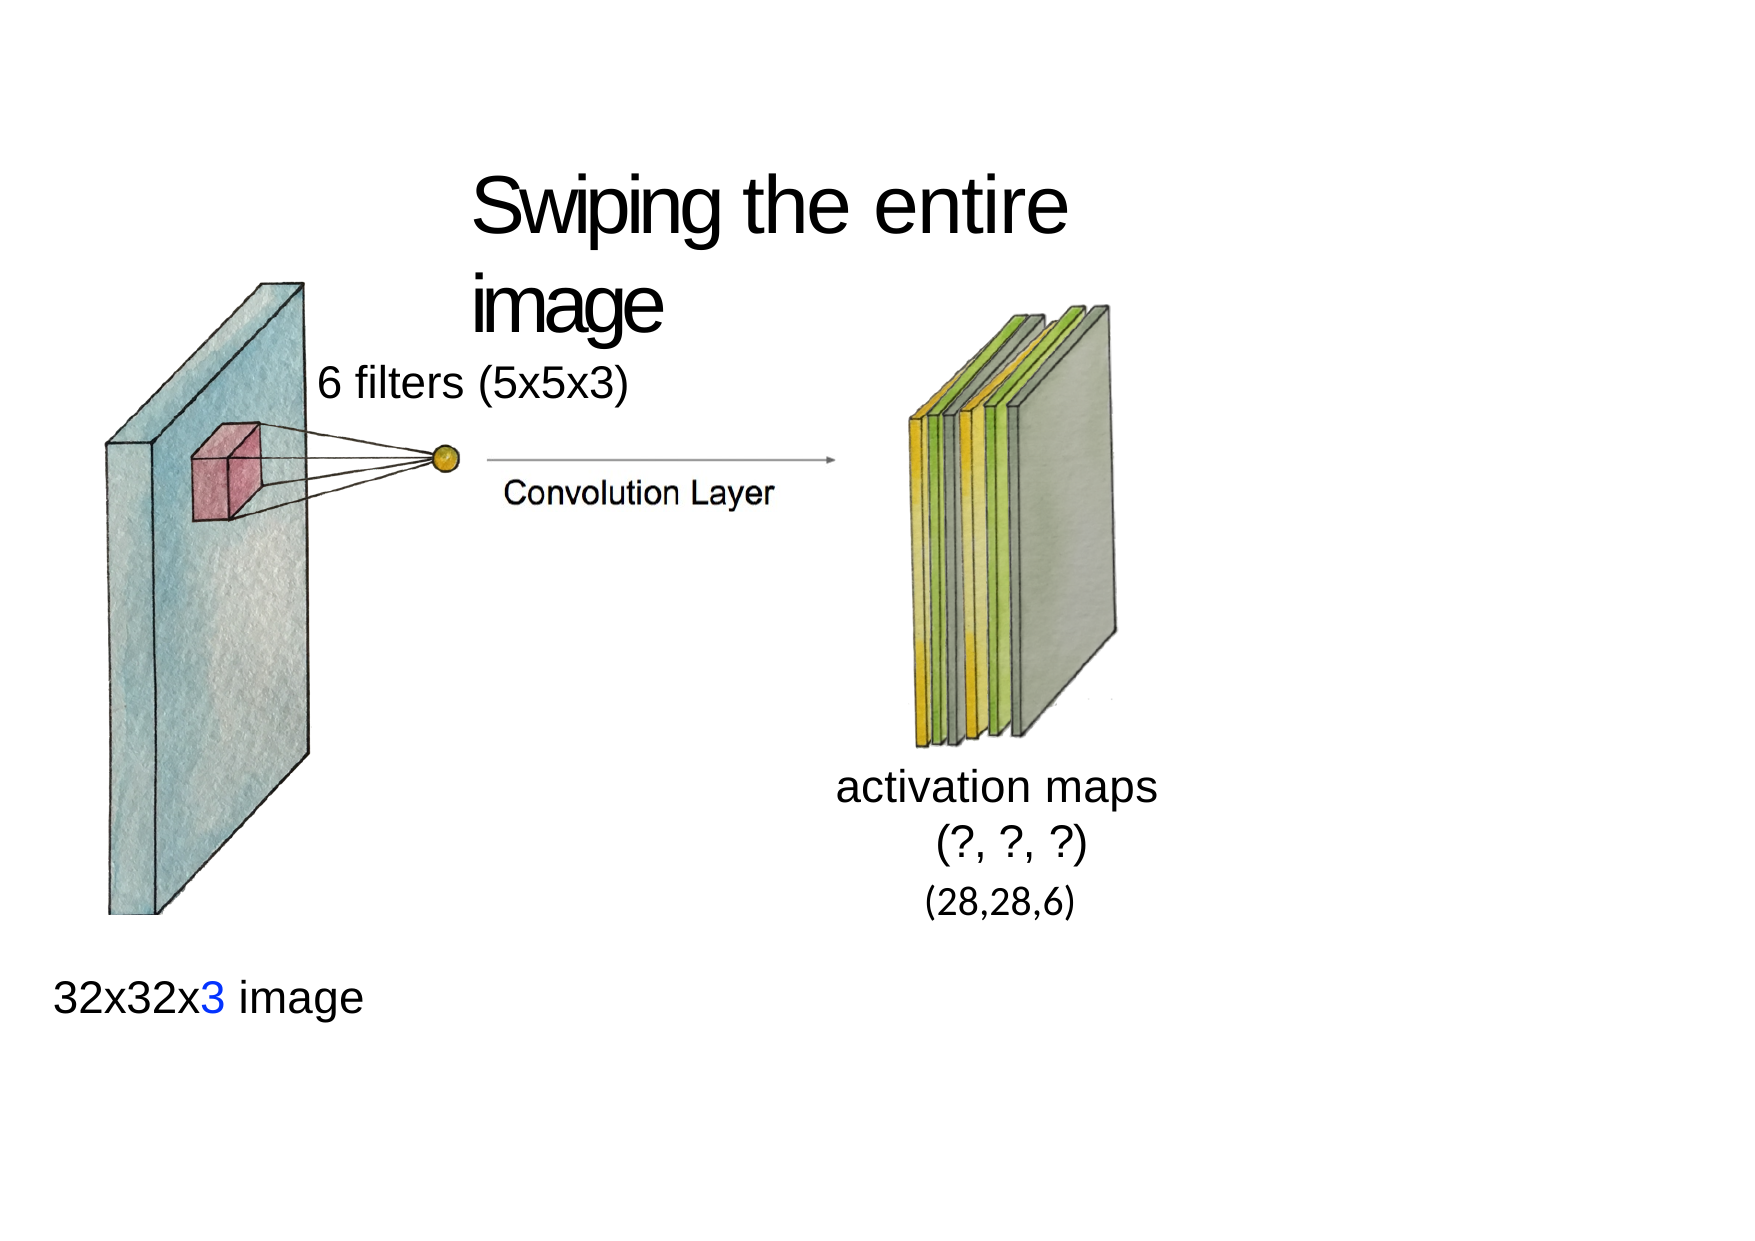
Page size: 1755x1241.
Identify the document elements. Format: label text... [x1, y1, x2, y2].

text_box activation maps (?, ?, ?) [833, 754, 1162, 867]
text_box [904, 326, 1030, 751]
text_box [1000, 303, 1123, 739]
text_box [977, 303, 1000, 739]
text_box [190, 415, 462, 524]
text_box [486, 455, 836, 512]
text_box [954, 318, 1080, 742]
text_box [80, 274, 314, 916]
text_box 6 filters (5x5x3) [314, 351, 633, 409]
title Swiping the entire image [467, 149, 1289, 359]
text_box [936, 312, 1059, 748]
text_box 32x32x3 image [50, 975, 369, 1023]
text_box [920, 312, 936, 748]
text_box (28,28,6) [909, 866, 1092, 932]
